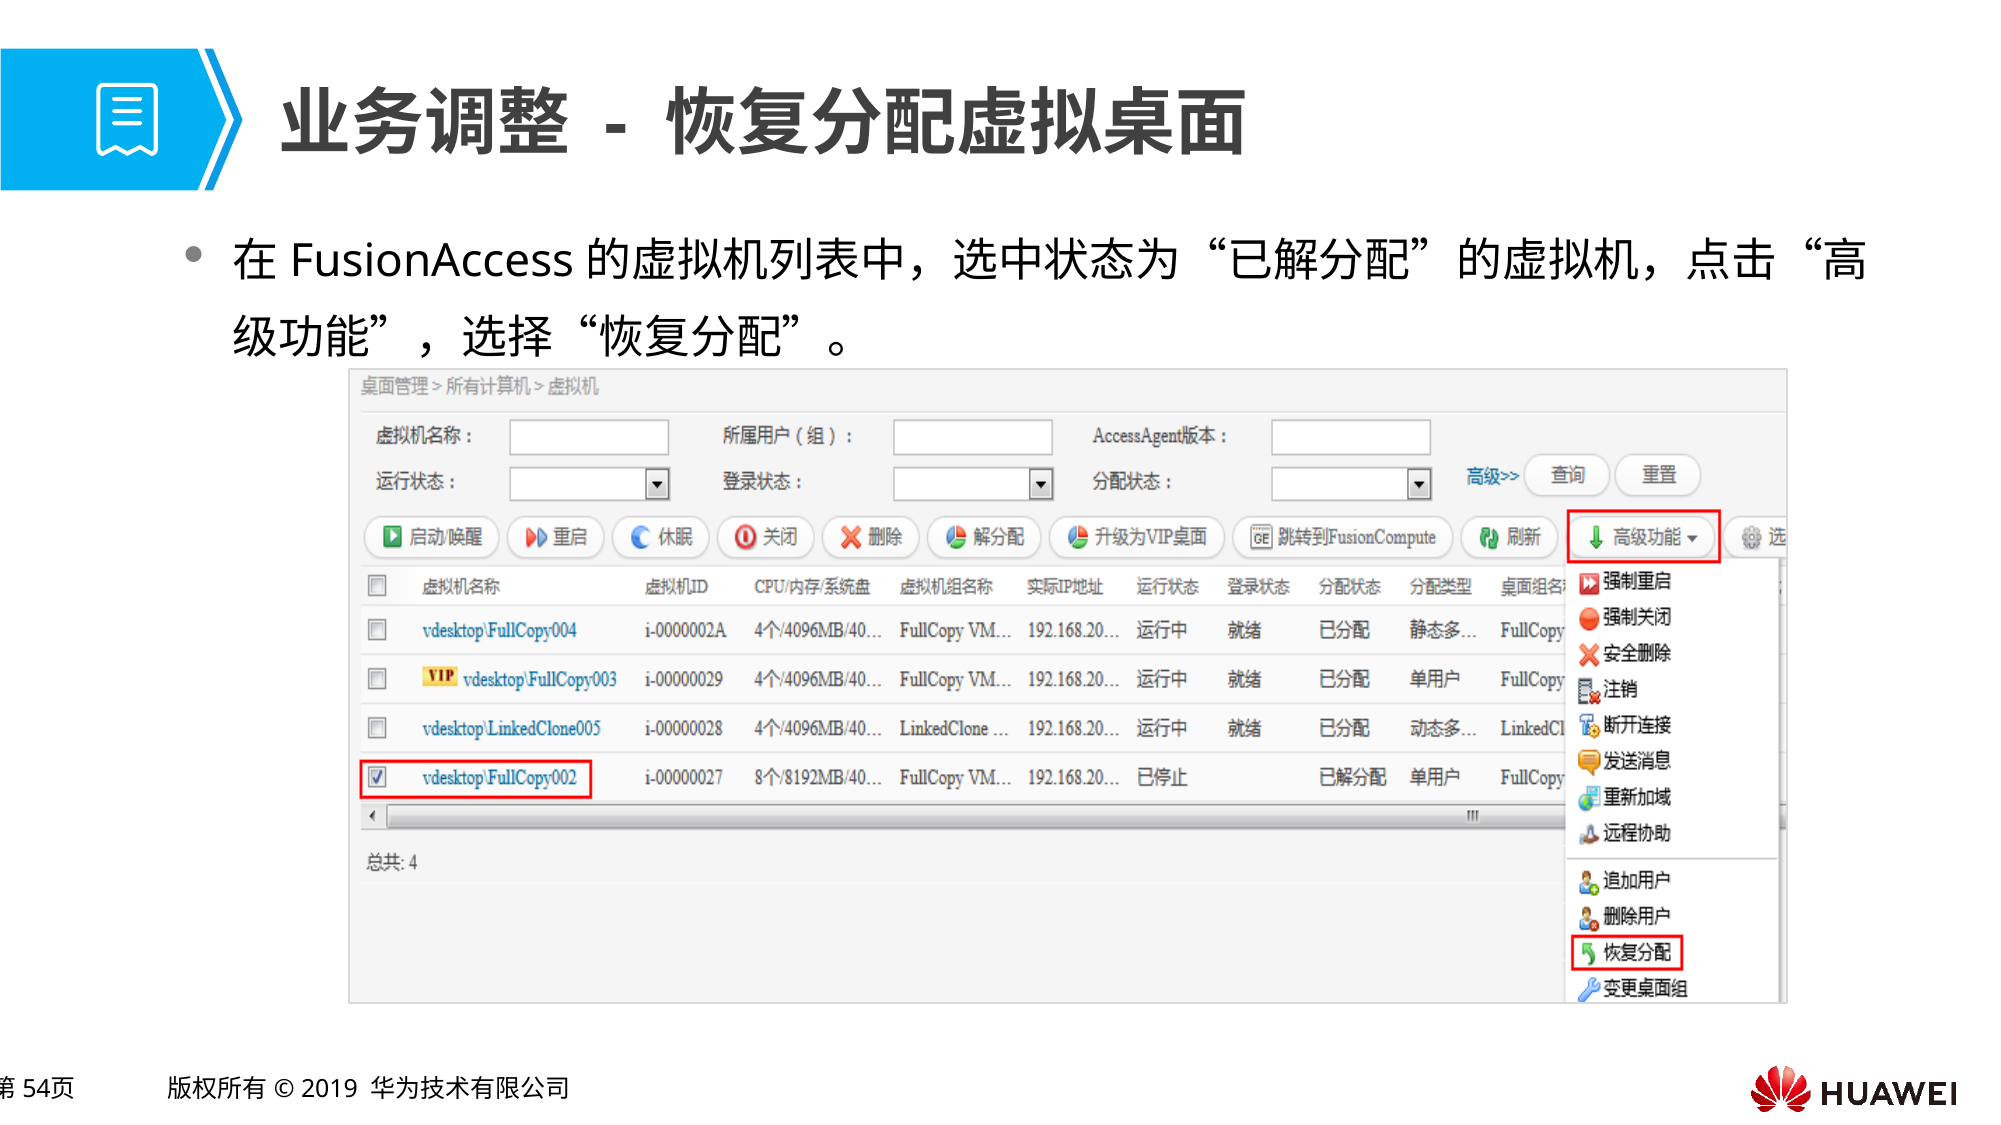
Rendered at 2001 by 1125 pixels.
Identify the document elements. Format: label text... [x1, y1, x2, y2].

list 在FusionAccess的虚拟机列表中，选中状态为“已解分配”的虚拟机，点击“高级功能”，选择“恢复分配”。 [169, 202, 1883, 971]
picture [349, 369, 1787, 1003]
title 业务调整 - 恢复分配虚拟桌面 [261, 67, 1875, 173]
picture [1751, 1066, 1956, 1112]
text_box [165, 202, 1882, 281]
